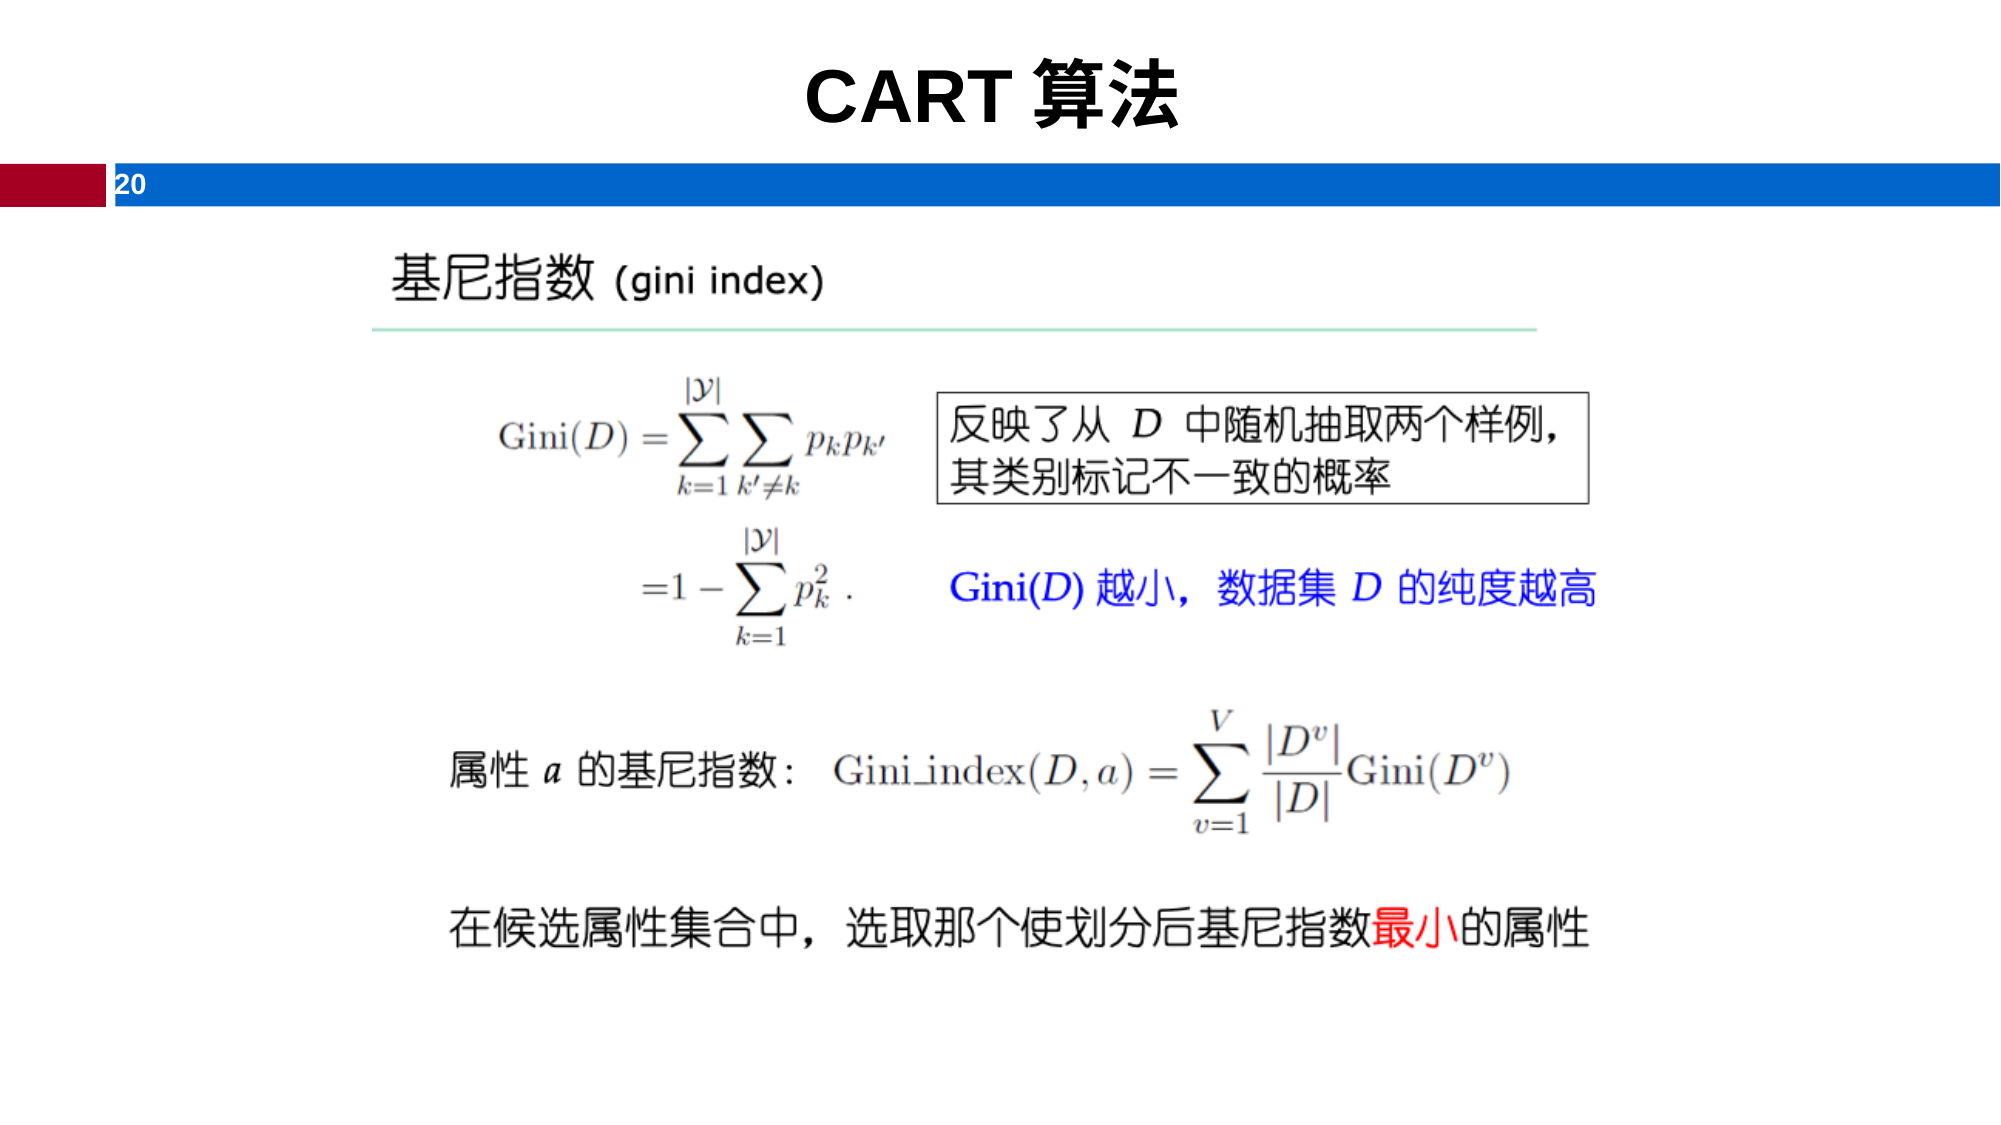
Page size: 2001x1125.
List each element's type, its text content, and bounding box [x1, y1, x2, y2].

picture [372, 227, 1665, 1111]
title CART算法 [48, 36, 1939, 148]
